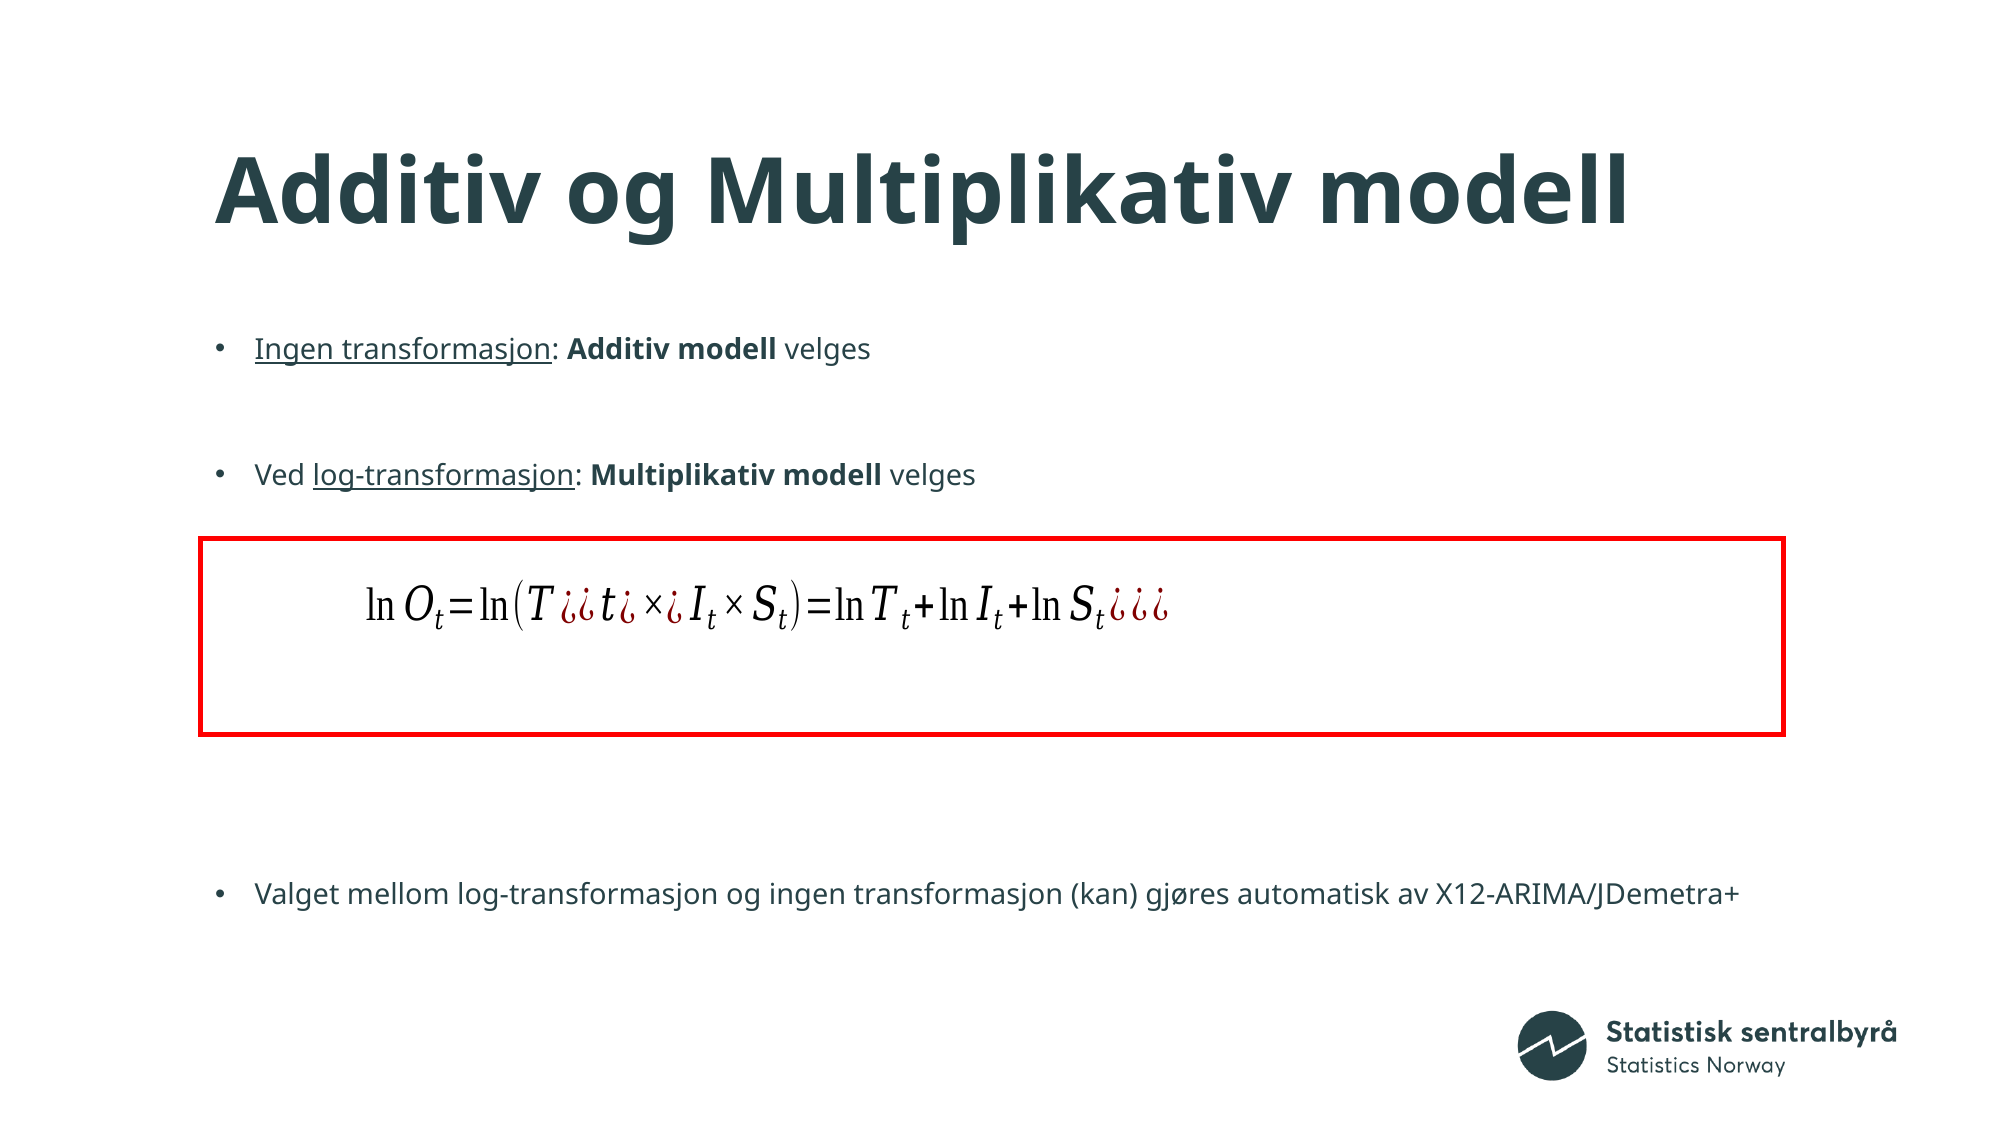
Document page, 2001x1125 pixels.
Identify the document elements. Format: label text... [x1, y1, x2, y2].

picture [1503, 995, 2000, 1125]
title Additiv og Multiplikativ modell [200, 90, 1784, 306]
